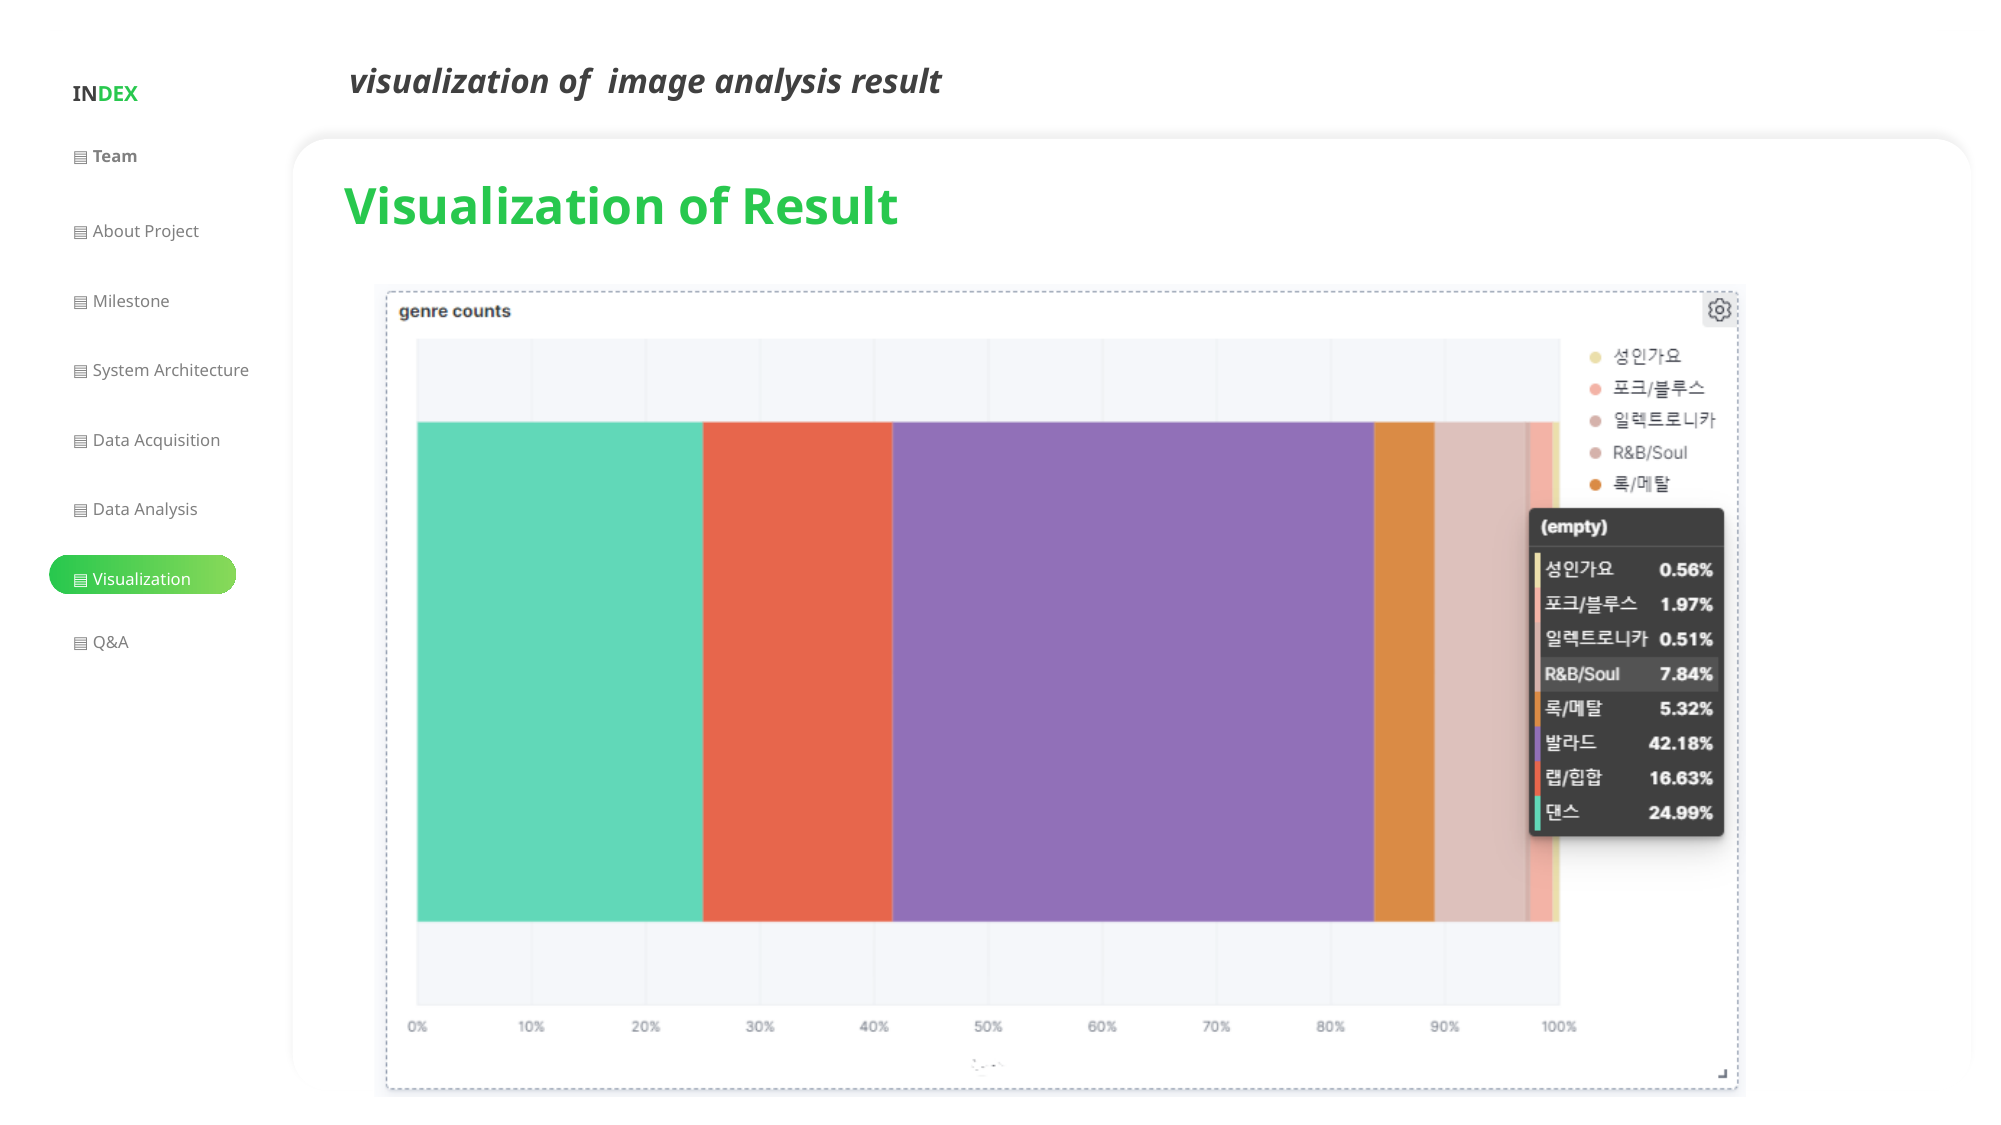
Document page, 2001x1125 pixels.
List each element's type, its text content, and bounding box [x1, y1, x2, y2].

text_box [27, 28, 1973, 1097]
table_cell ▤ About Project [58, 191, 283, 260]
table_cell ▤ Data Acquisition [58, 399, 283, 469]
table_cell ▤ Q&A [58, 608, 283, 677]
picture [373, 284, 1746, 1097]
text_box visualization of image analysis result [334, 53, 959, 108]
text_box [291, 137, 1973, 1092]
table_cell ▤ Visualization [58, 538, 283, 608]
text_box [48, 556, 58, 592]
table_cell ▤ Data Analysis [58, 469, 283, 538]
table_cell ▤ Team [58, 121, 283, 191]
table_cell ▤ Milestone [58, 260, 283, 330]
table_cell ▤ System Architecture [58, 330, 283, 399]
table_header INDEX [58, 52, 283, 121]
text_box Visualization of Result [329, 137, 1697, 243]
